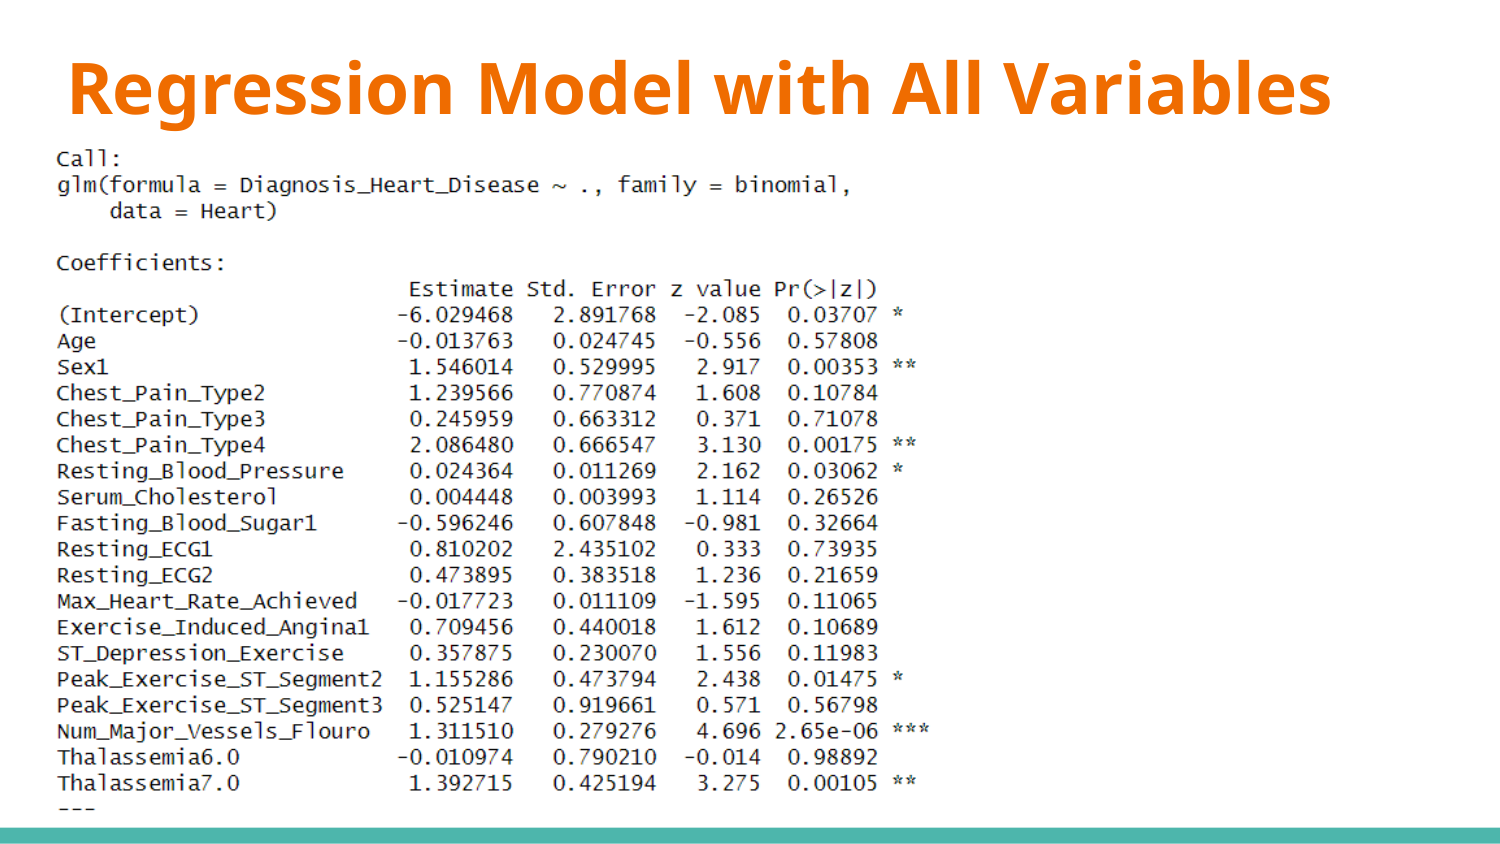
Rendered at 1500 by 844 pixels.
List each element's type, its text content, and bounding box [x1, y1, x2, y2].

picture [50, 139, 942, 818]
title Regression Model with All Variables [51, 28, 1449, 145]
